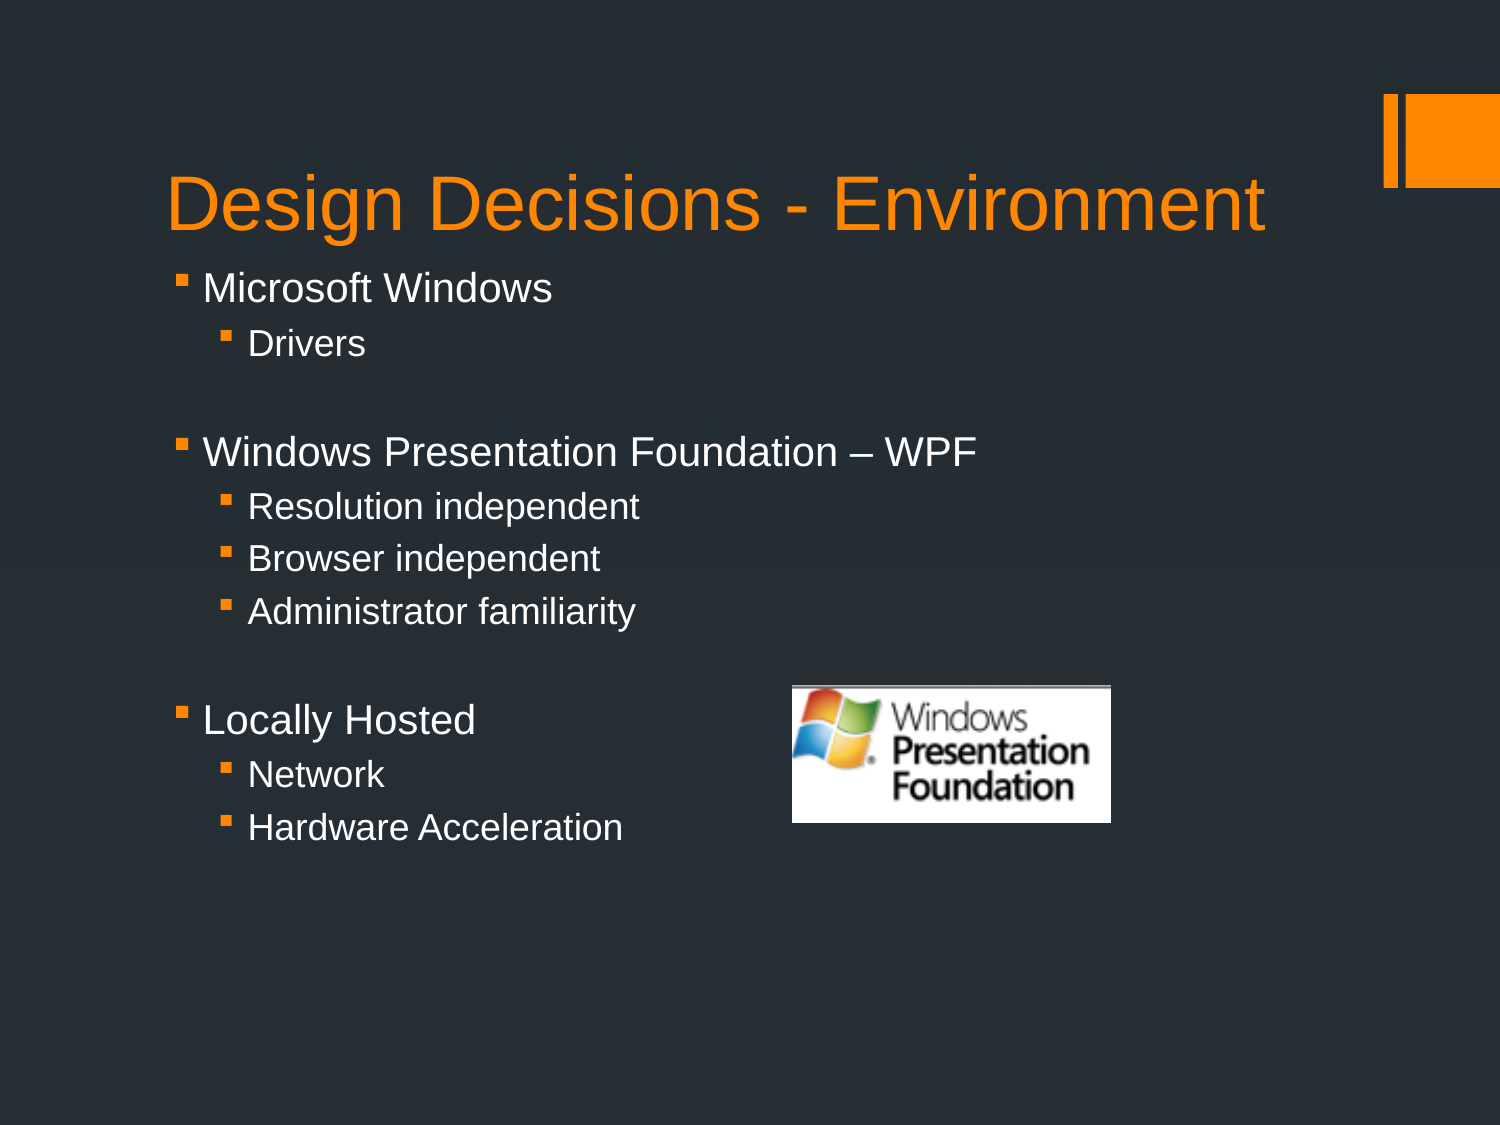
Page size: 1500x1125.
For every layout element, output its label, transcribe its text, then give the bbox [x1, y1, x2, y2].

title Design Decisions - Environment [150, 64, 1350, 253]
list Microsoft Windows Drivers Windows Presentation Foundation – WPF Resolution independent Browser independent Administrator familiarity Locally Hosted Network Hardware Acceleration [150, 253, 1350, 1071]
picture [791, 684, 1112, 824]
